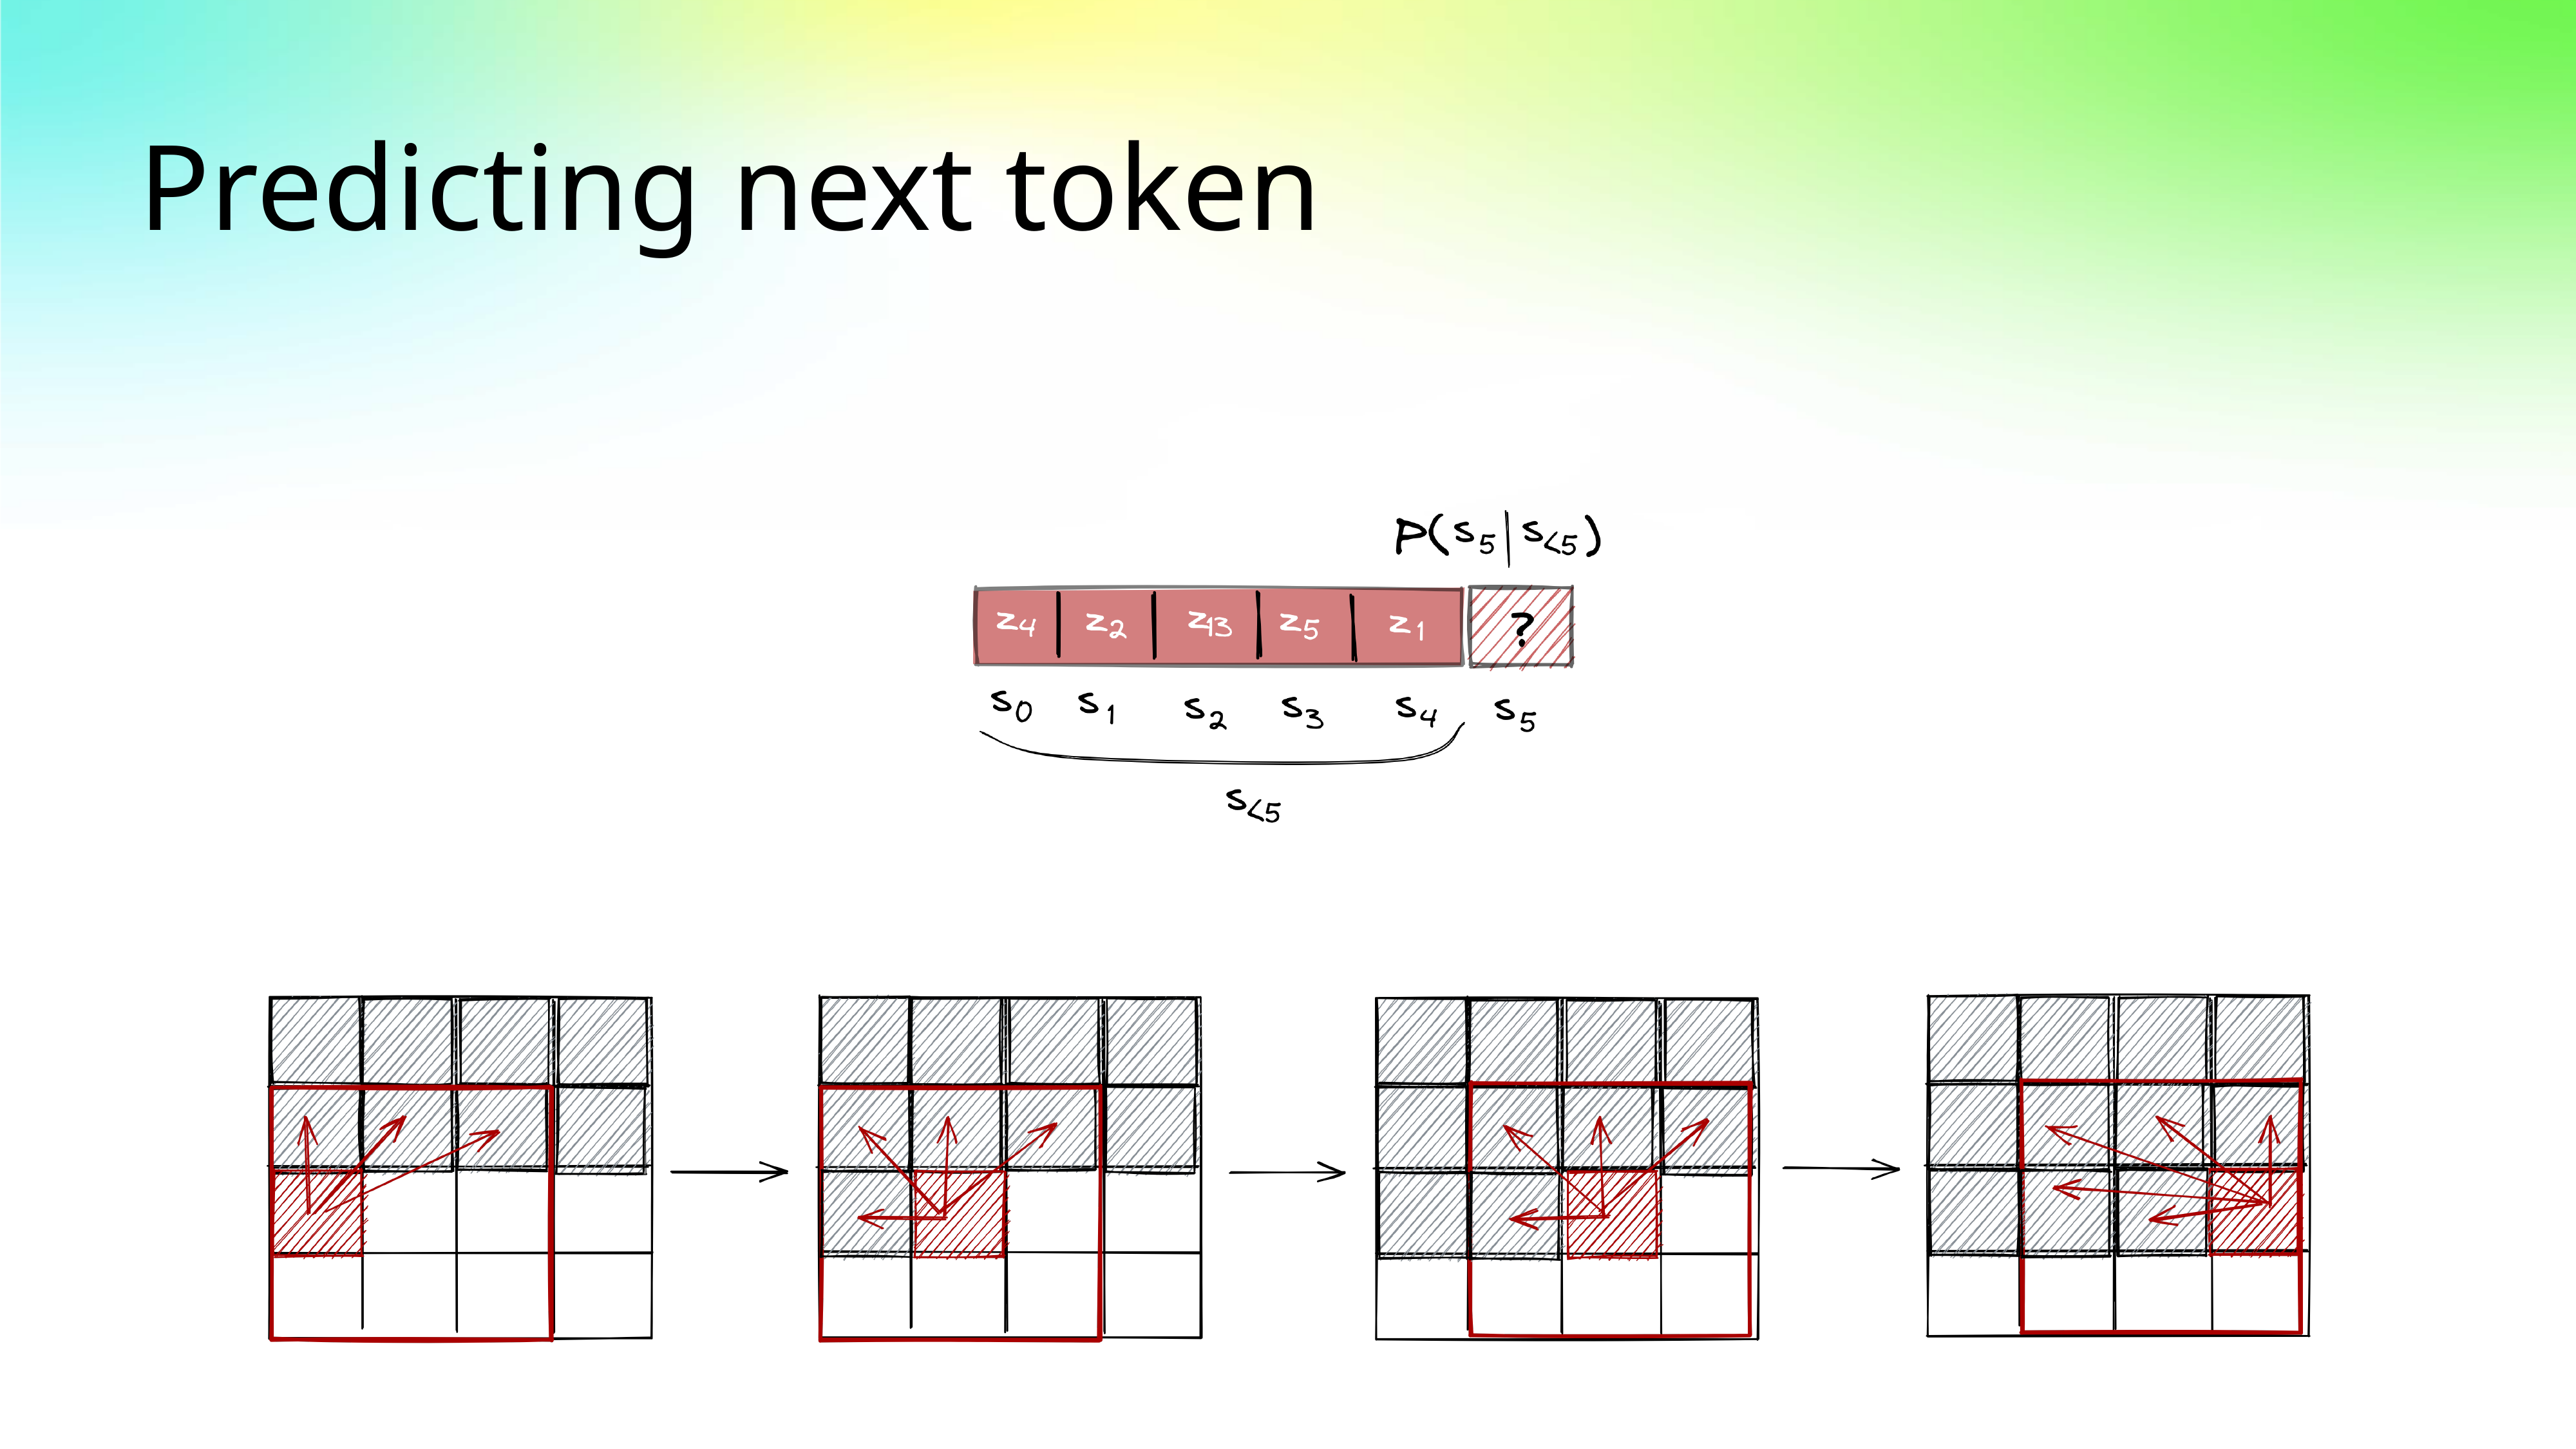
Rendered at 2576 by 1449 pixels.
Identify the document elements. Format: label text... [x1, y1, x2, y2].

title Predicting next token [133, 107, 2443, 350]
picture [0, 0, 2576, 1449]
